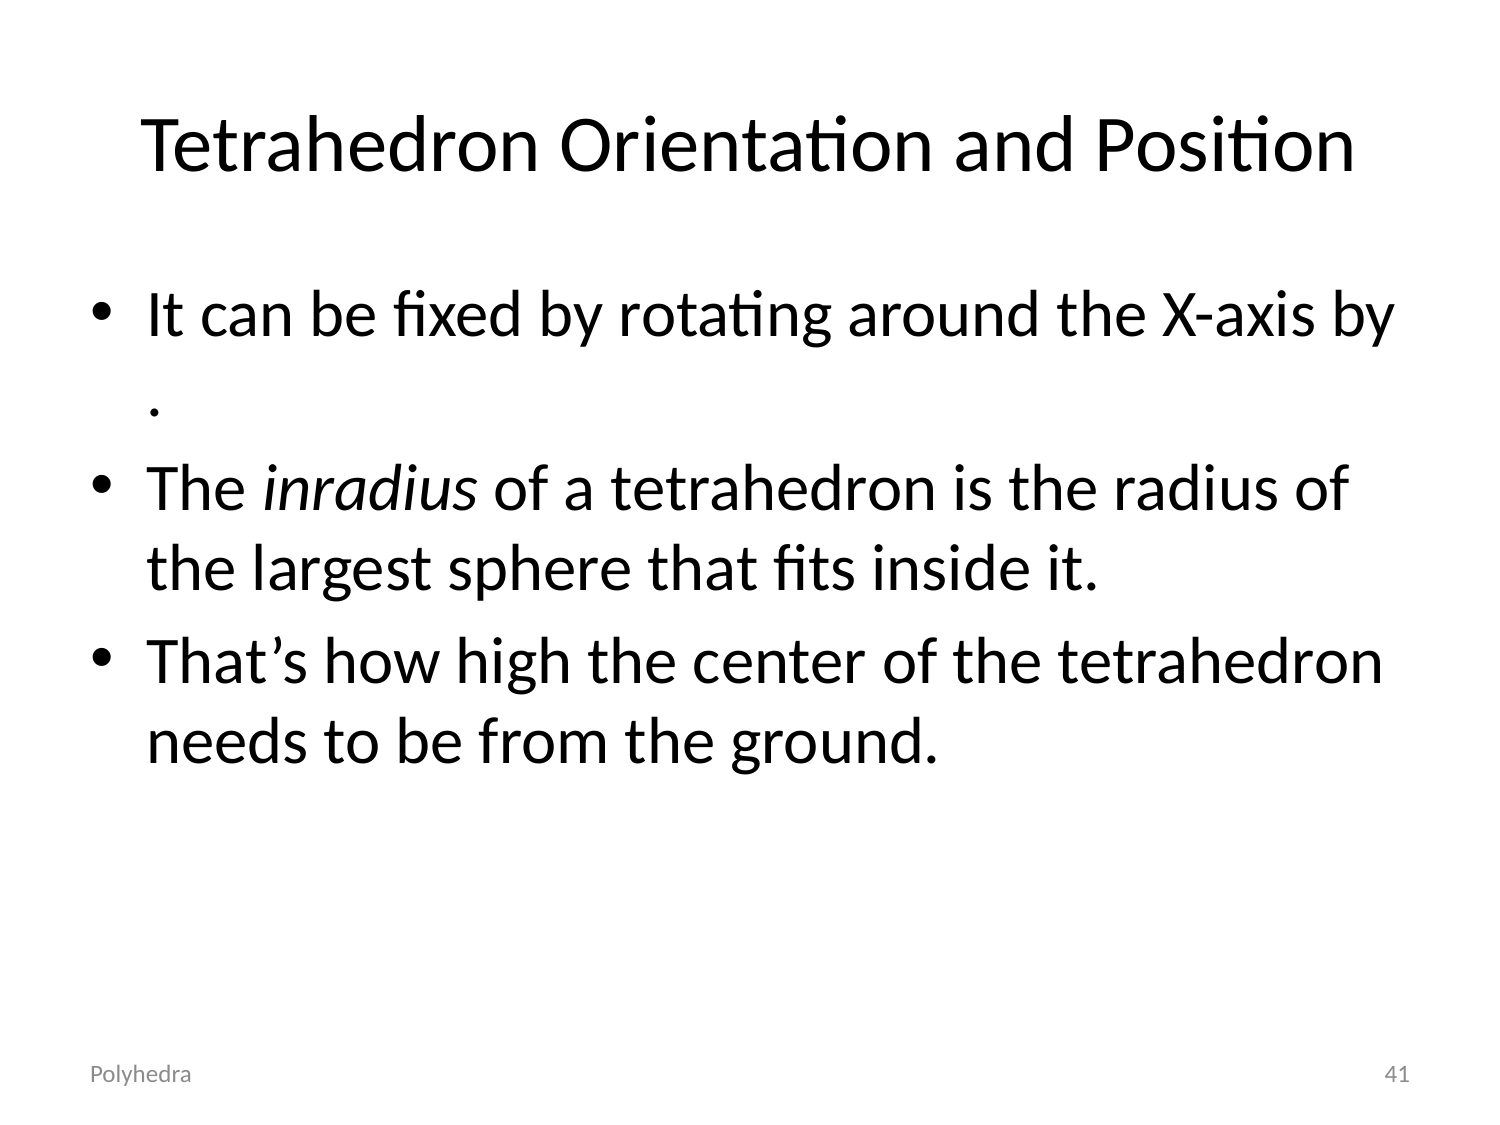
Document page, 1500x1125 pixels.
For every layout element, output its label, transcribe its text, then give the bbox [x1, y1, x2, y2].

title Tetrahedron Orientation and Position [75, 45, 1425, 233]
slide_number Polyhedra [75, 1042, 425, 1103]
slide_number 41 [1074, 1042, 1425, 1103]
